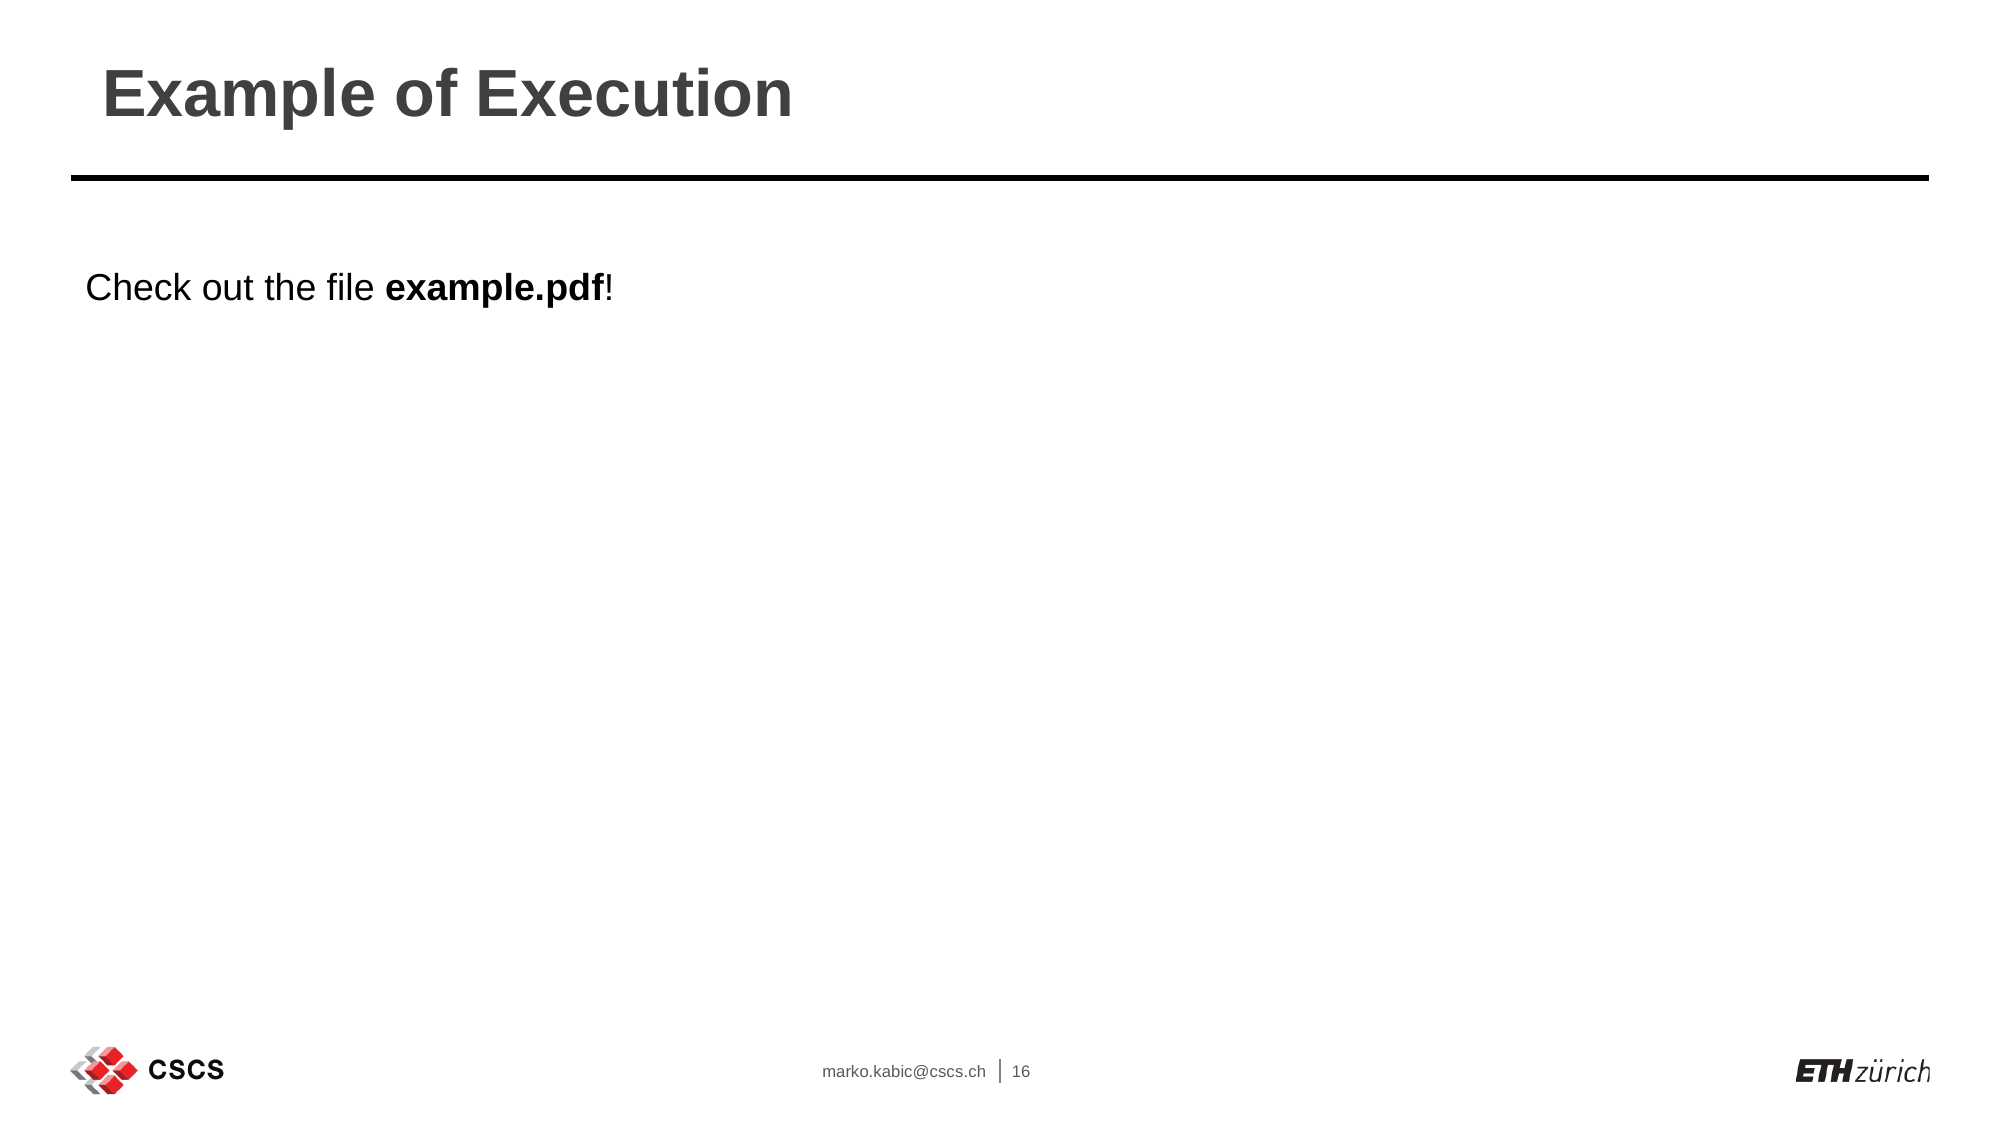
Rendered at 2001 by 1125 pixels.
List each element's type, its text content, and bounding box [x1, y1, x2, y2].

slide_number 16 [999, 1059, 1063, 1083]
text_box Check out the file example.pdf! [70, 255, 835, 315]
title Example of Execution [102, 0, 1961, 142]
footer marko.kabic@cscs.ch [322, 1059, 998, 1083]
